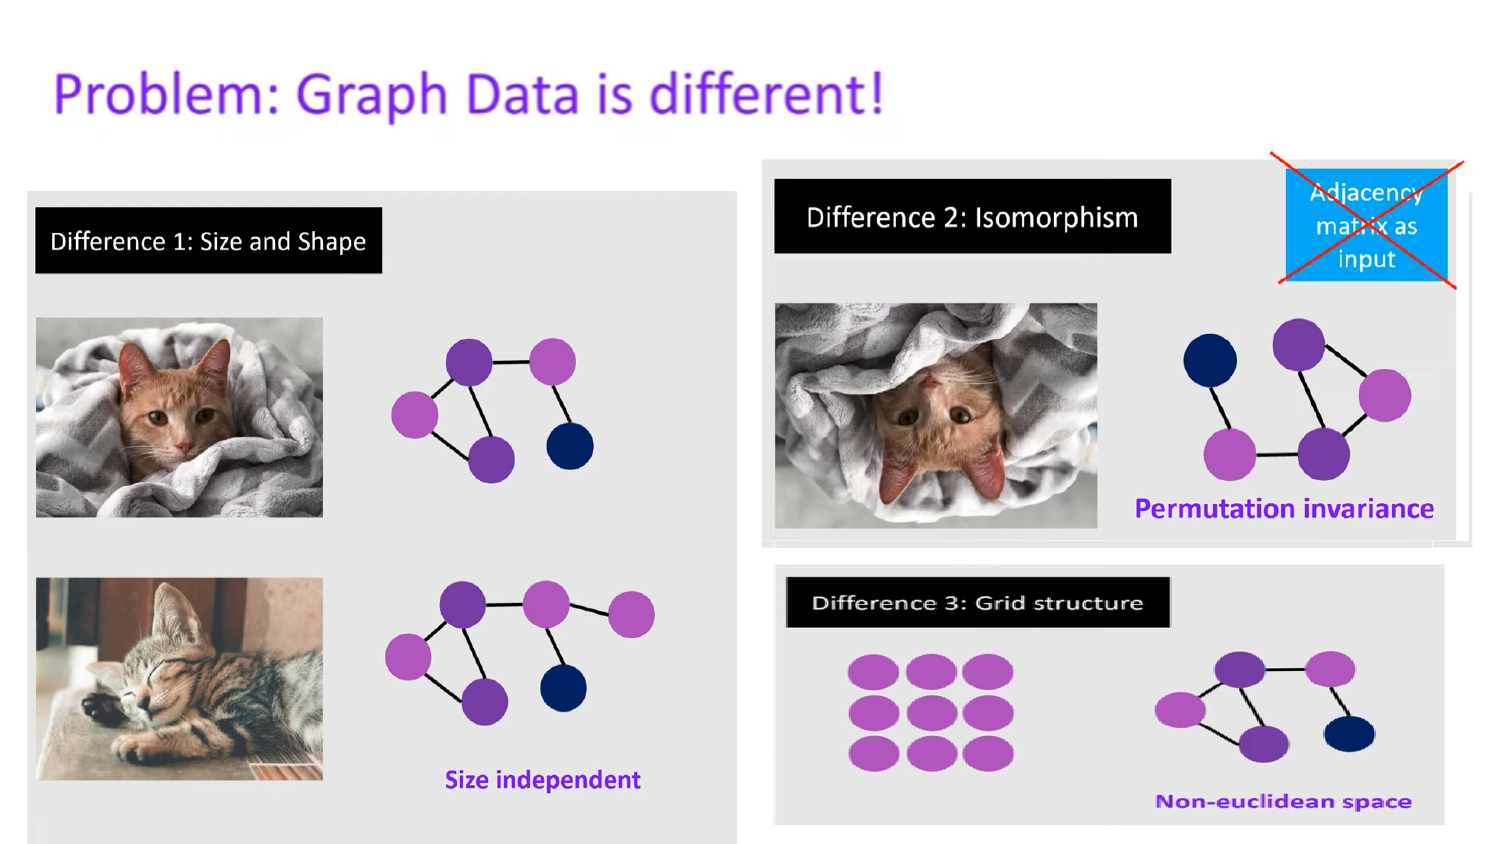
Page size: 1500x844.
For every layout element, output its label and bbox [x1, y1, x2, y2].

picture [24, 191, 737, 844]
picture [772, 564, 1455, 827]
picture [760, 143, 1476, 548]
picture [29, 45, 942, 140]
